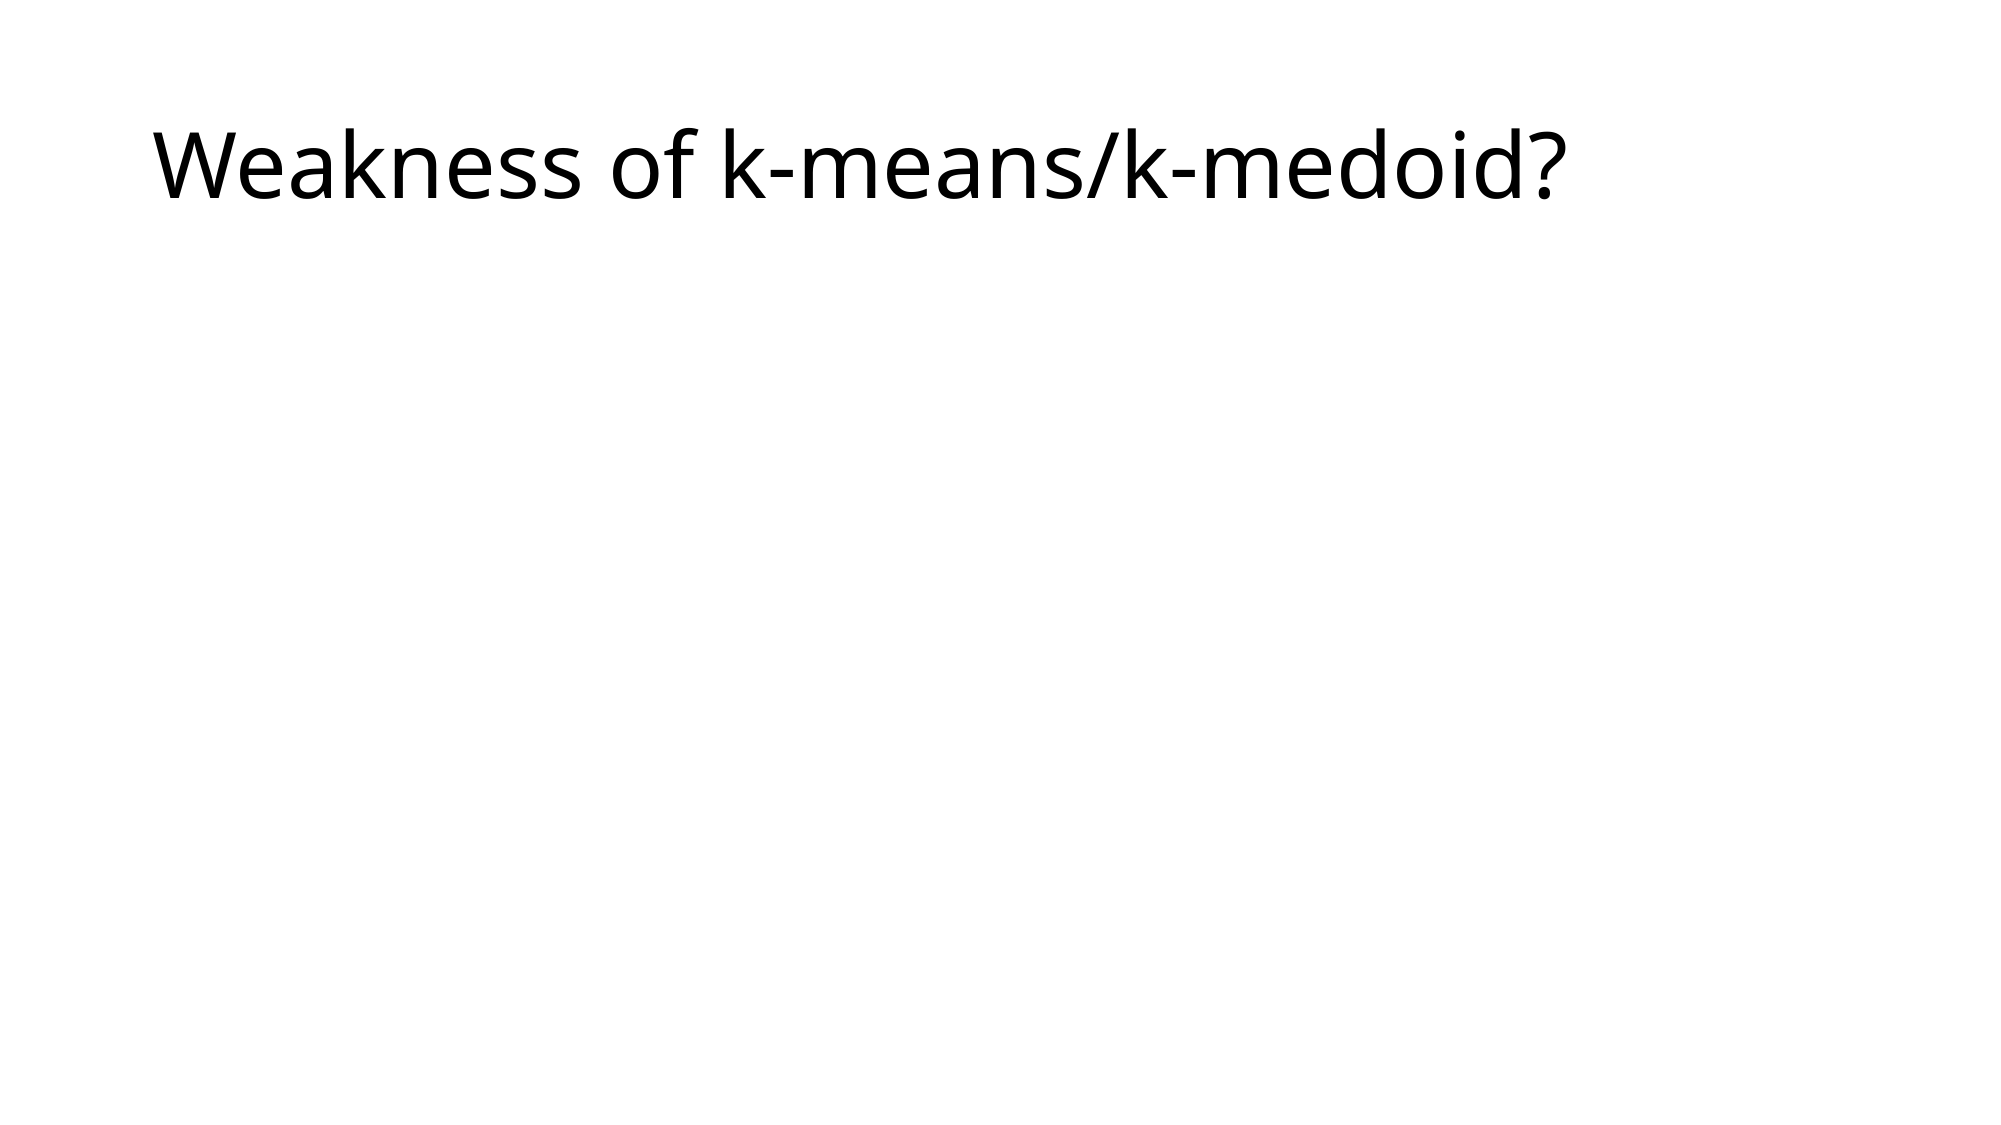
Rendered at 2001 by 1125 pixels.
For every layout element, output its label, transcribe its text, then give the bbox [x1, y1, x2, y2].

title Weakness of k-means/k-medoid? [137, 59, 1863, 278]
